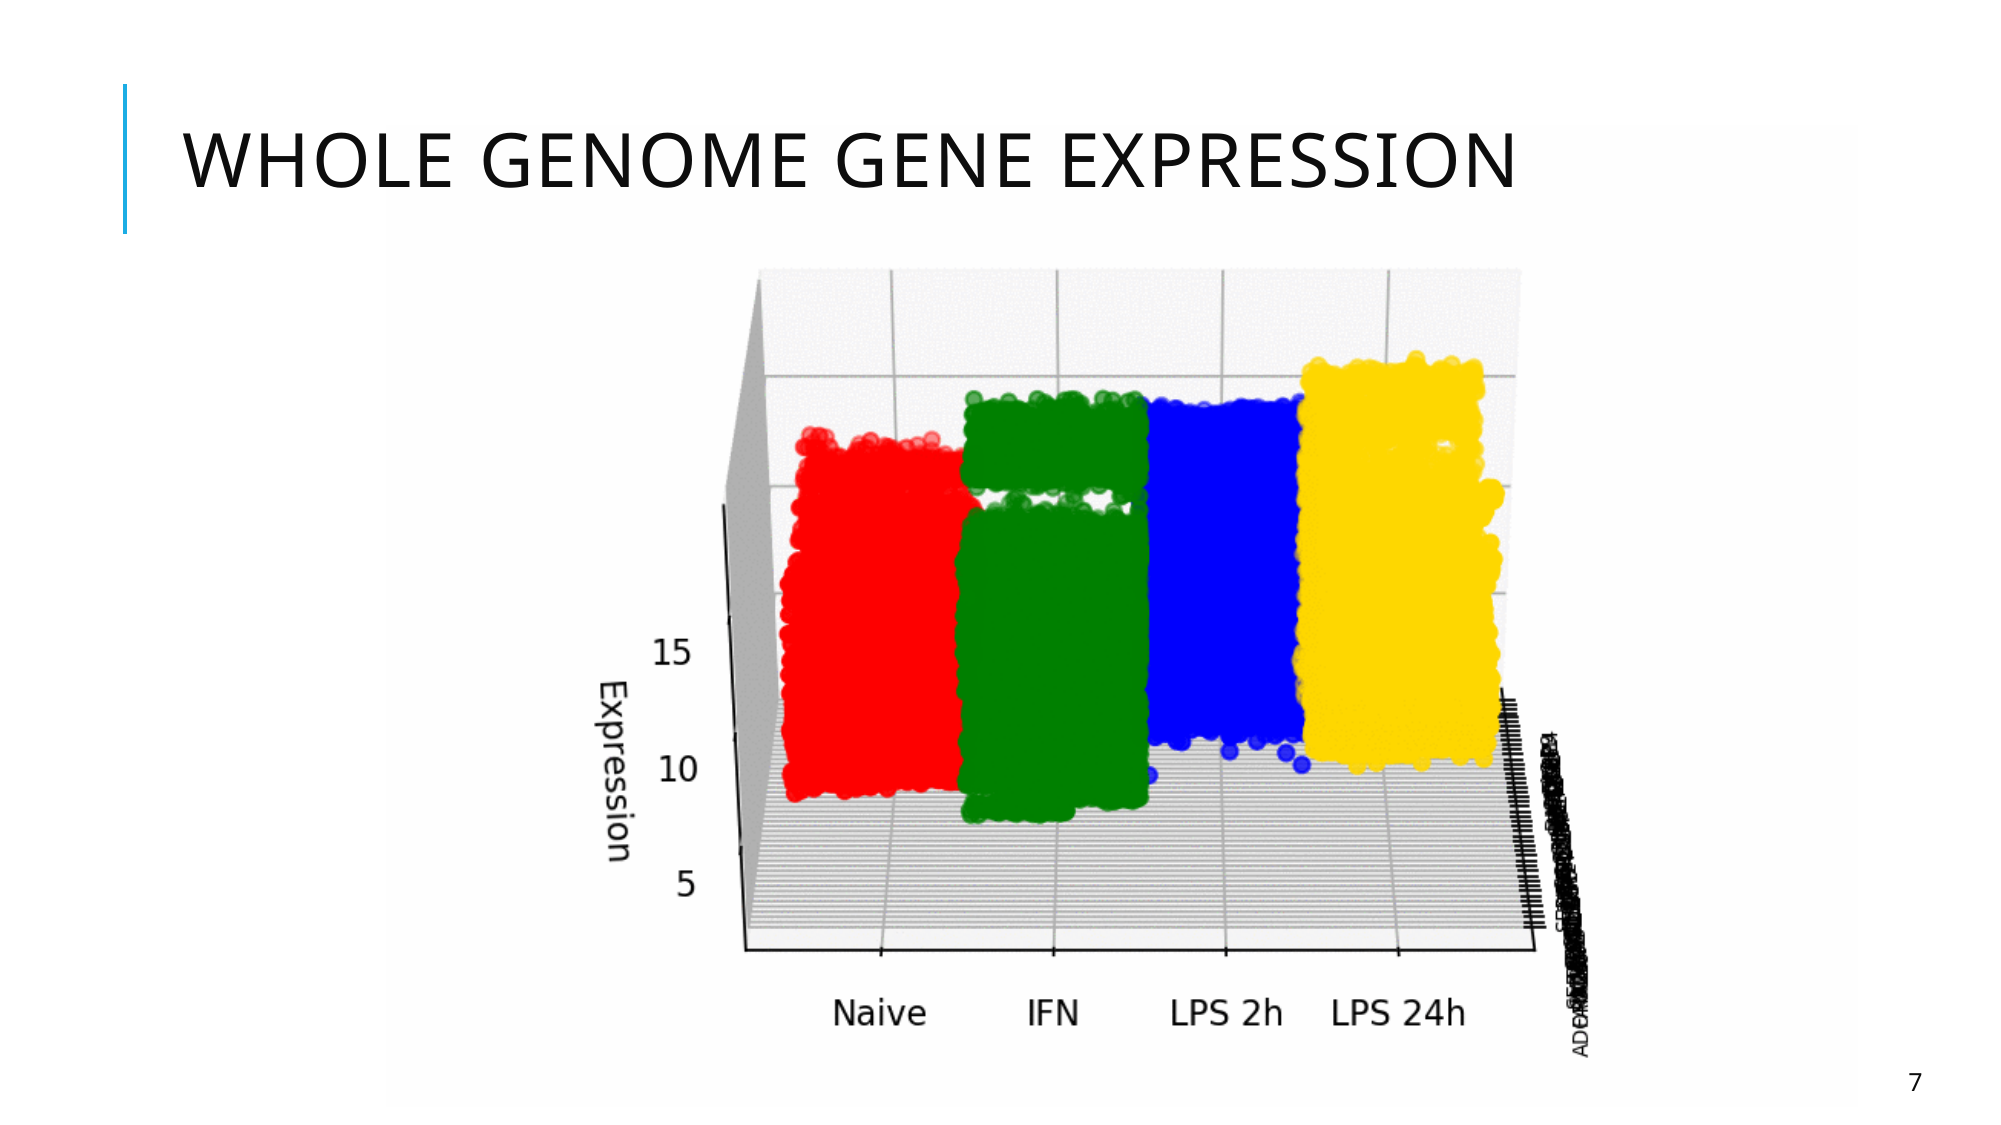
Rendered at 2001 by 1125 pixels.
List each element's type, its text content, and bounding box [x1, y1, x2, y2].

title whole genome GENE expression [168, 66, 1832, 267]
picture [385, 125, 1858, 1107]
slide_number 7 [1862, 1061, 1938, 1107]
